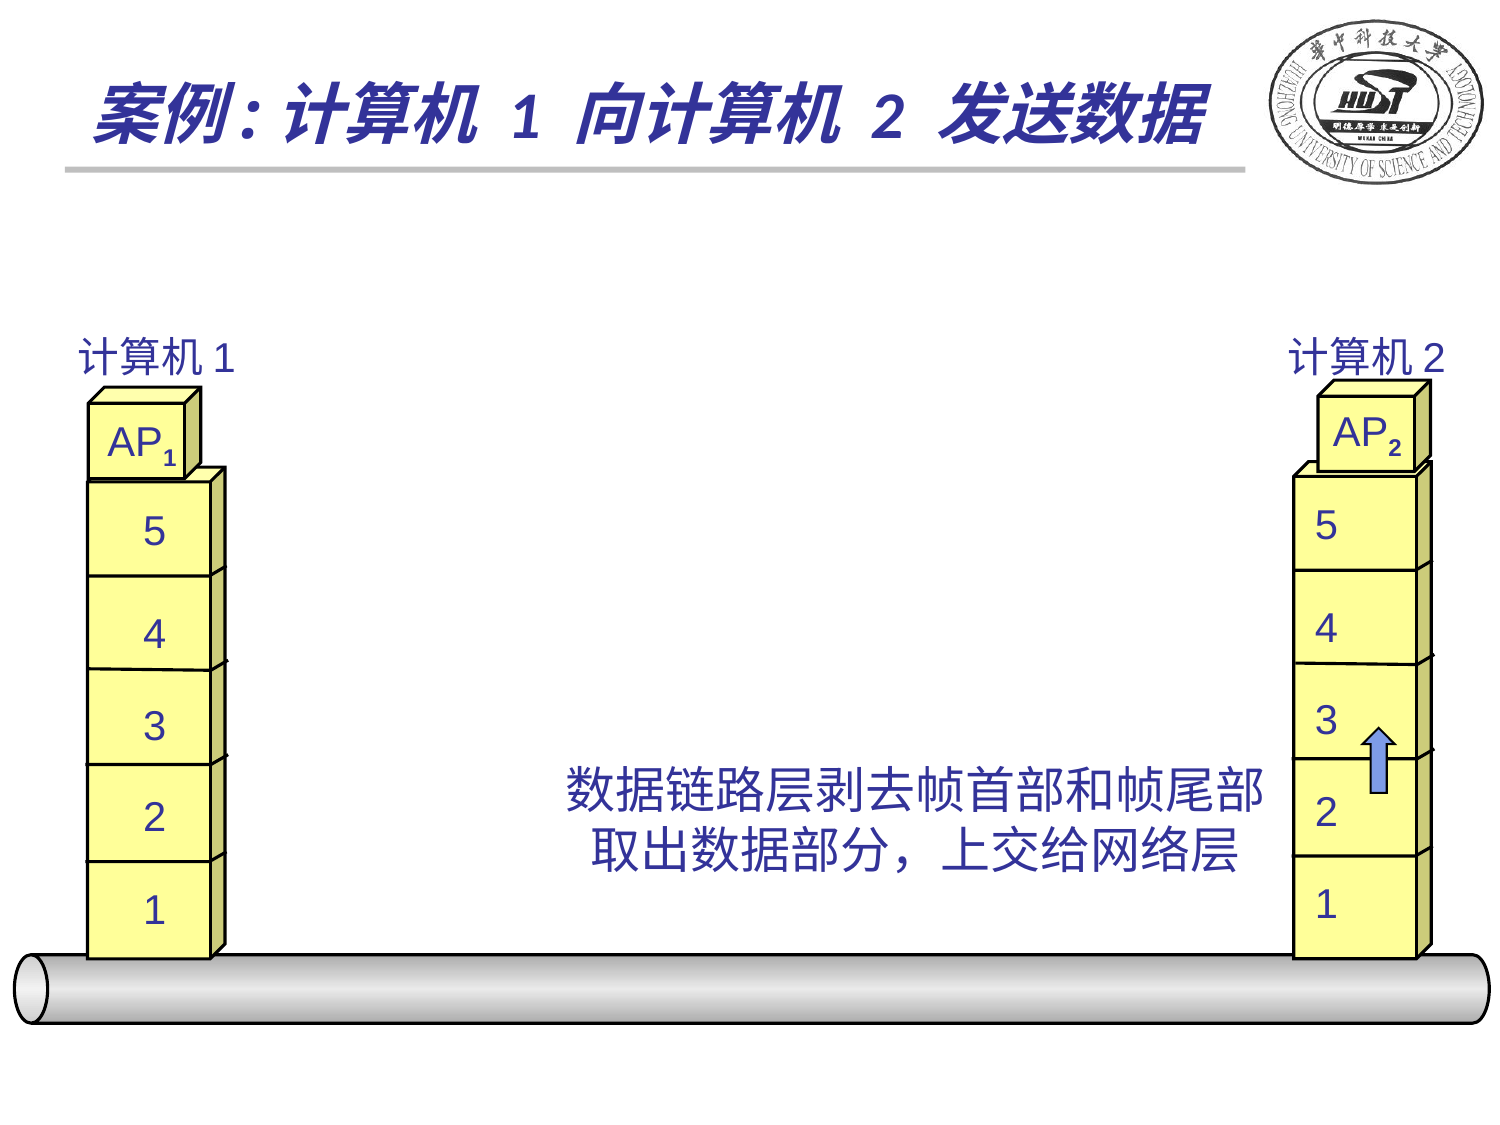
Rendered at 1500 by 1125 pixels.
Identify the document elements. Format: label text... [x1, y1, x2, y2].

text_box [1387, 748, 1435, 759]
text_box [87, 576, 211, 764]
text_box [89, 660, 229, 671]
picture [1257, 18, 1489, 185]
text_box [87, 467, 225, 575]
text_box [87, 765, 211, 861]
text_box [88, 387, 201, 479]
text_box 3 [128, 690, 182, 756]
text_box 1 [1300, 869, 1354, 935]
text_box 计算机 2 [1272, 323, 1461, 389]
text_box 4 [1300, 593, 1354, 659]
text_box [1293, 560, 1433, 571]
text_box 2 [1300, 777, 1354, 842]
text_box 4 [128, 599, 182, 665]
title 案例:计算机 1 向计算机 2 发送数据 [76, 42, 1315, 160]
text_box [87, 565, 227, 576]
text_box [1295, 654, 1435, 665]
text_box AP2 [1318, 397, 1417, 469]
text_box [85, 851, 227, 862]
text_box [1362, 727, 1395, 793]
text_box [1293, 571, 1417, 758]
text_box [1293, 461, 1432, 570]
text_box [1293, 848, 1432, 959]
text_box 3 [1300, 685, 1354, 750]
text_box [1317, 389, 1431, 472]
text_box [87, 854, 225, 959]
text_box [85, 754, 229, 765]
text_box AP1 [92, 407, 192, 479]
text_box 计算机 1 [63, 323, 251, 389]
text_box 1 [128, 875, 182, 941]
text_box 5 [1300, 490, 1354, 556]
text_box [1293, 759, 1417, 855]
text_box 5 [128, 496, 182, 562]
text_box [14, 954, 1490, 1024]
text_box [1291, 846, 1433, 856]
text_box [1291, 753, 1370, 759]
text_box 数据链路层剥去帧首部和帧尾部 取出数据部分，上交给网络层 [550, 751, 1281, 887]
text_box 2 [128, 782, 182, 848]
